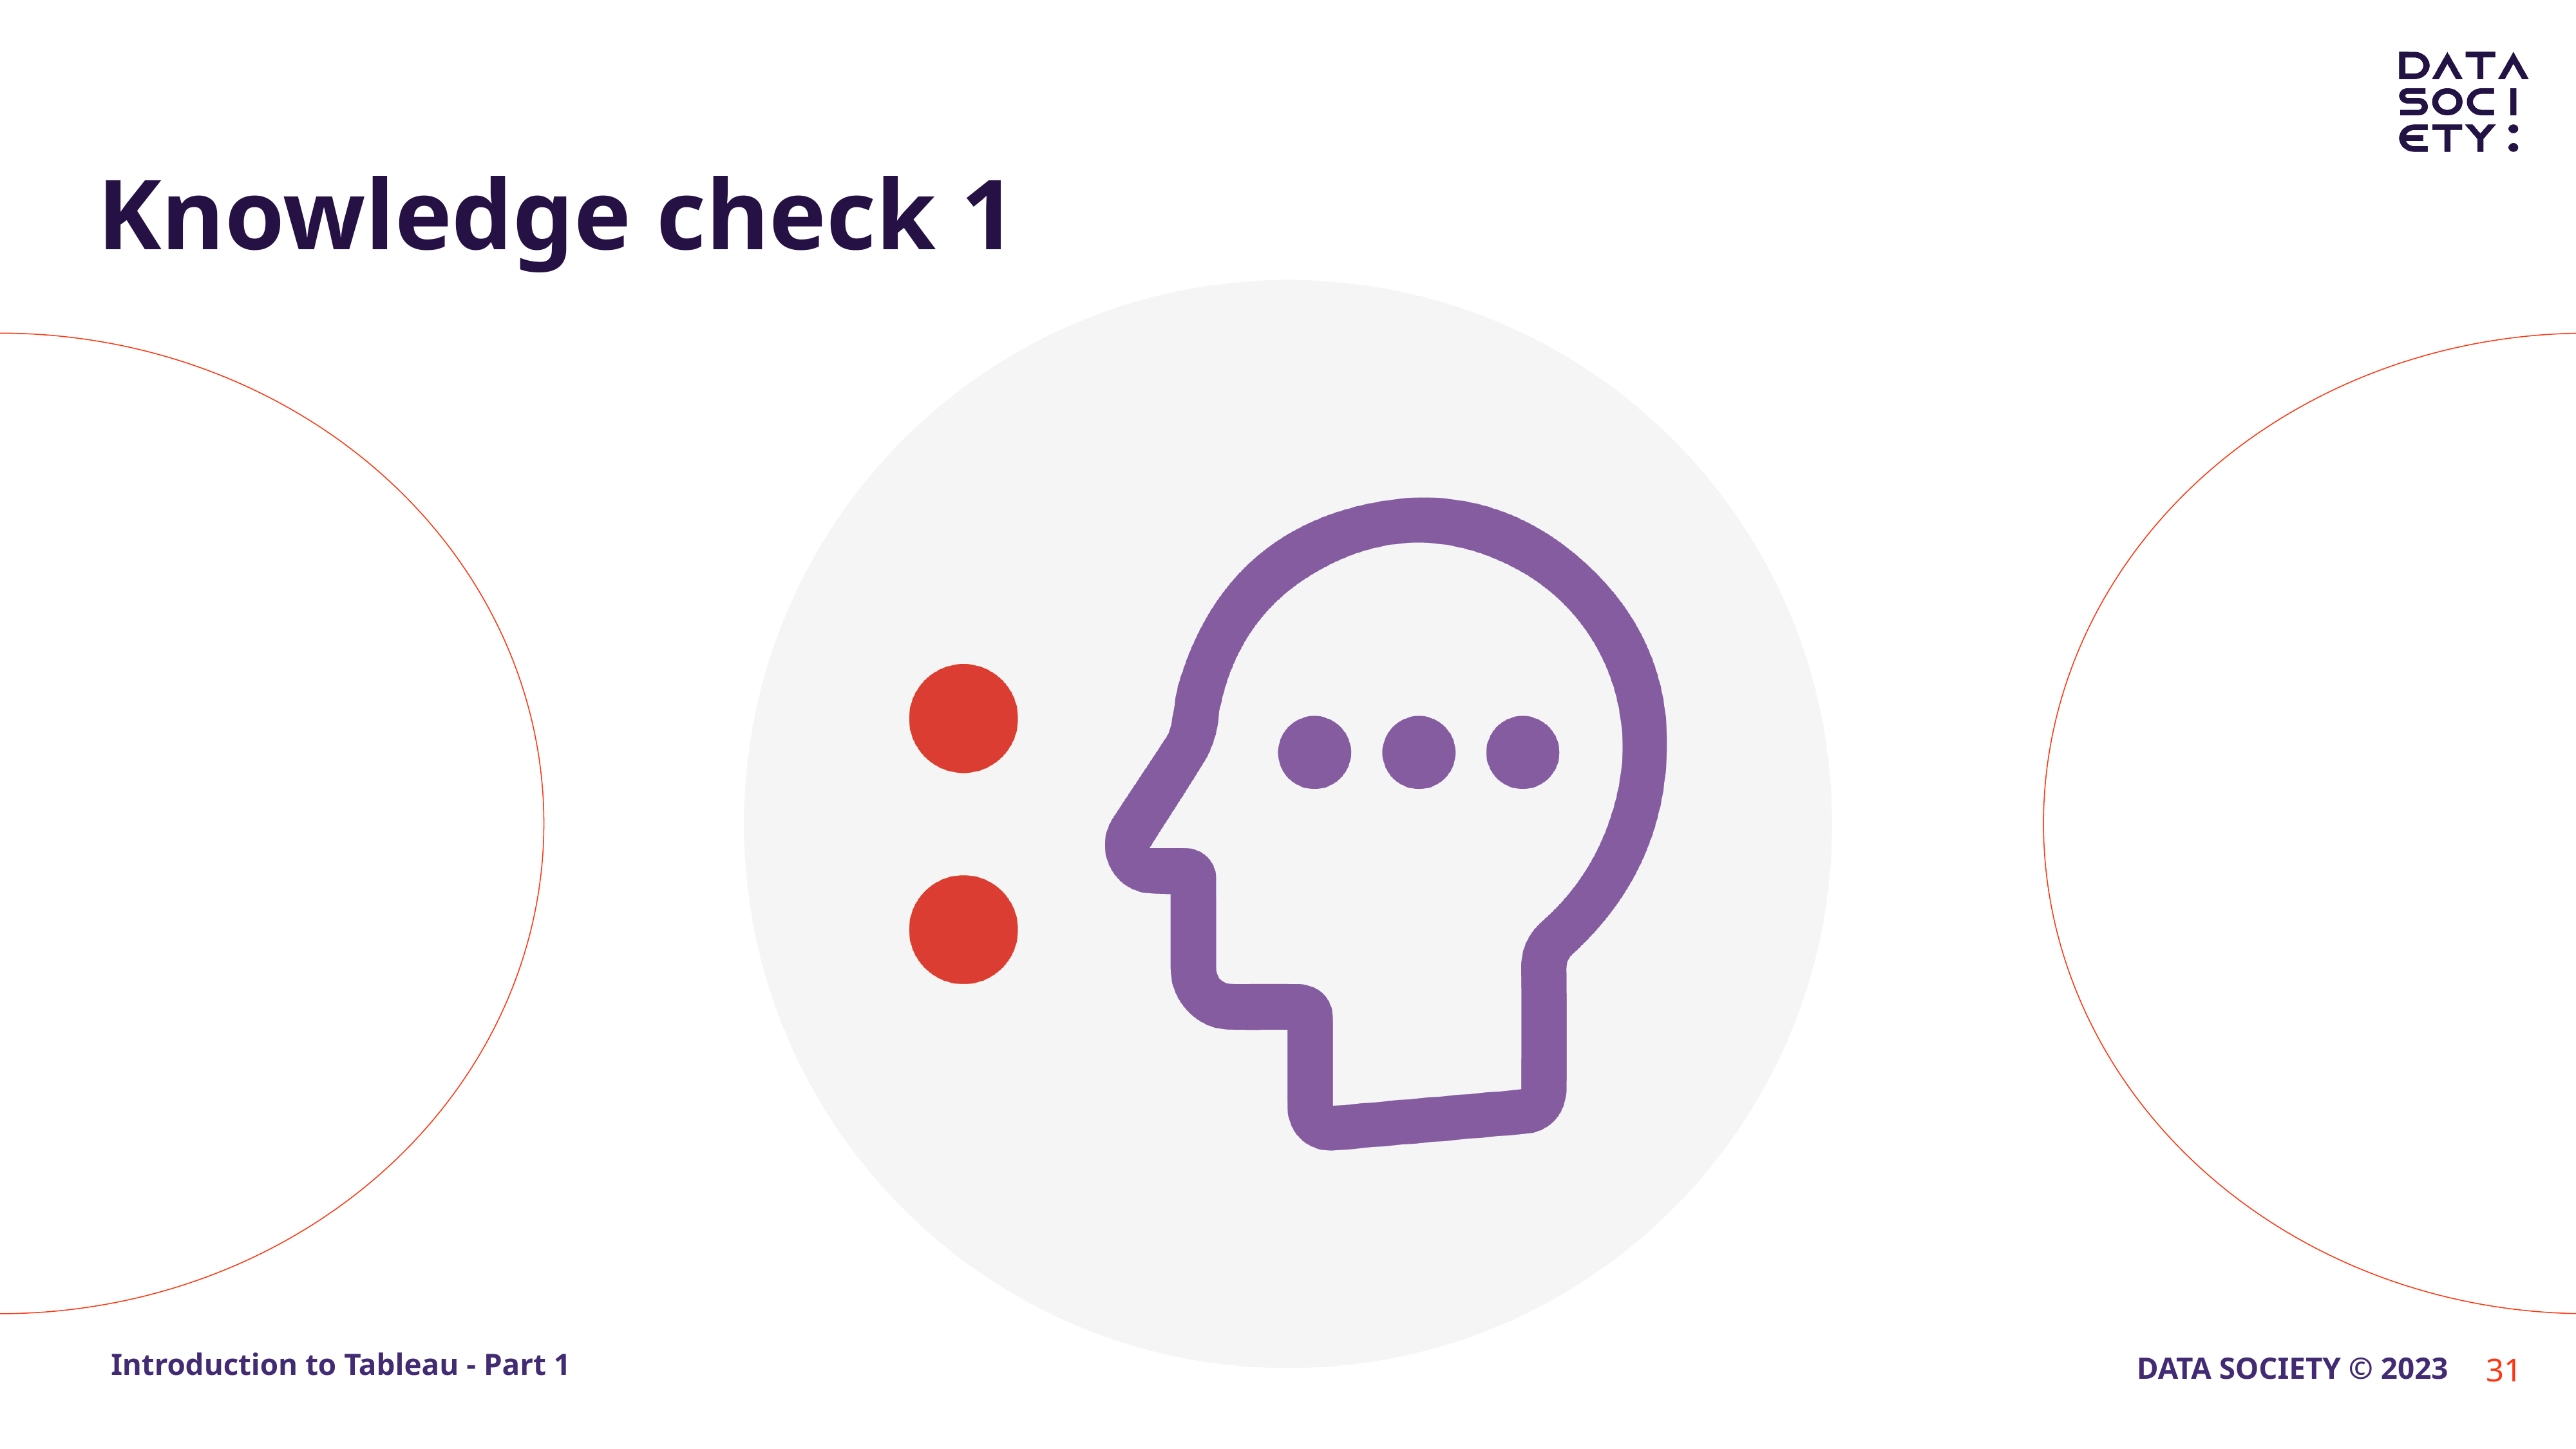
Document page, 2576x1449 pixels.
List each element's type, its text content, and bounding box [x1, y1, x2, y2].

title Knowledge check 1 [88, 113, 2488, 274]
slide_number ‹#› [2387, 1331, 2542, 1413]
picture [2399, 52, 2529, 152]
picture [744, 279, 1832, 1368]
